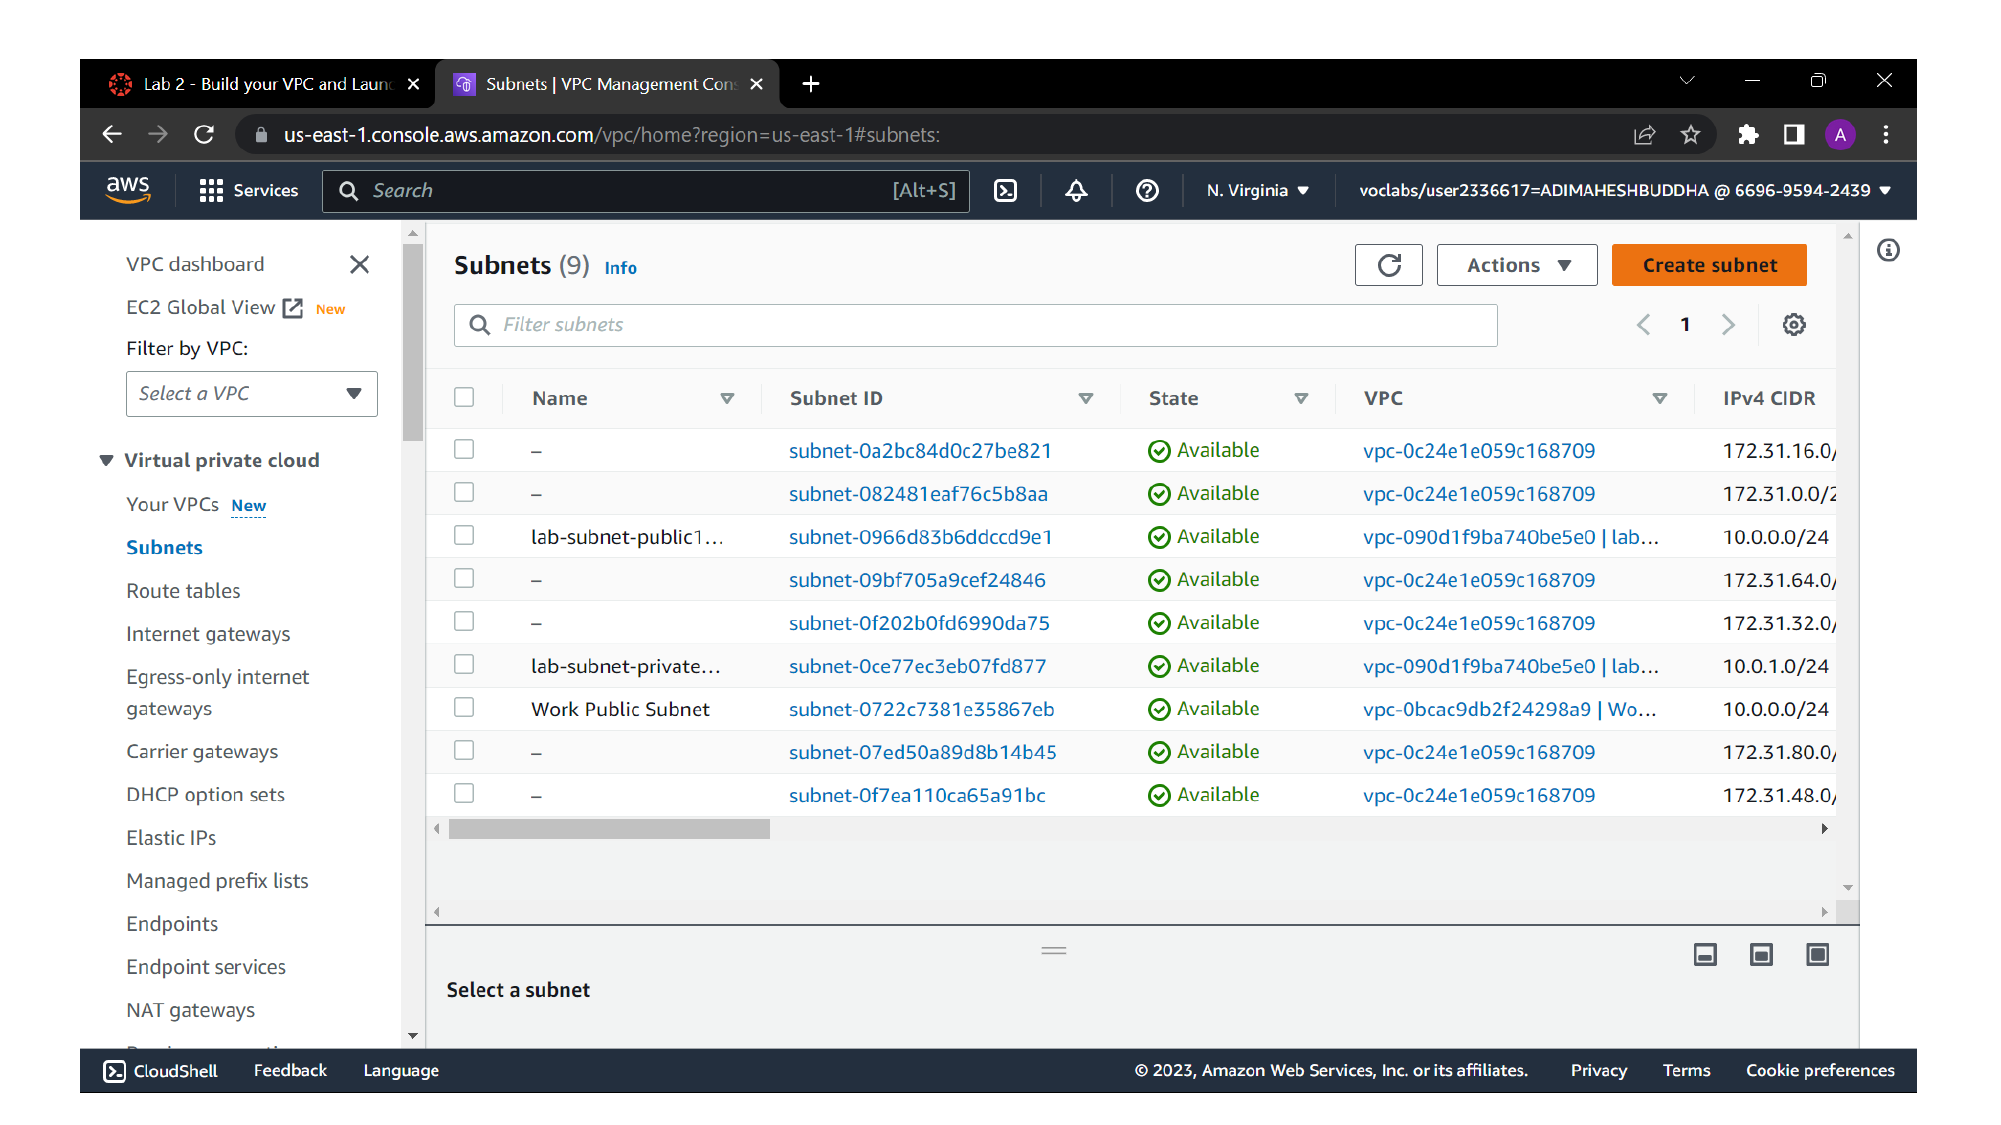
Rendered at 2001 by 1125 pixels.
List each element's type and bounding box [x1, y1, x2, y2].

list [80, 59, 1917, 1093]
